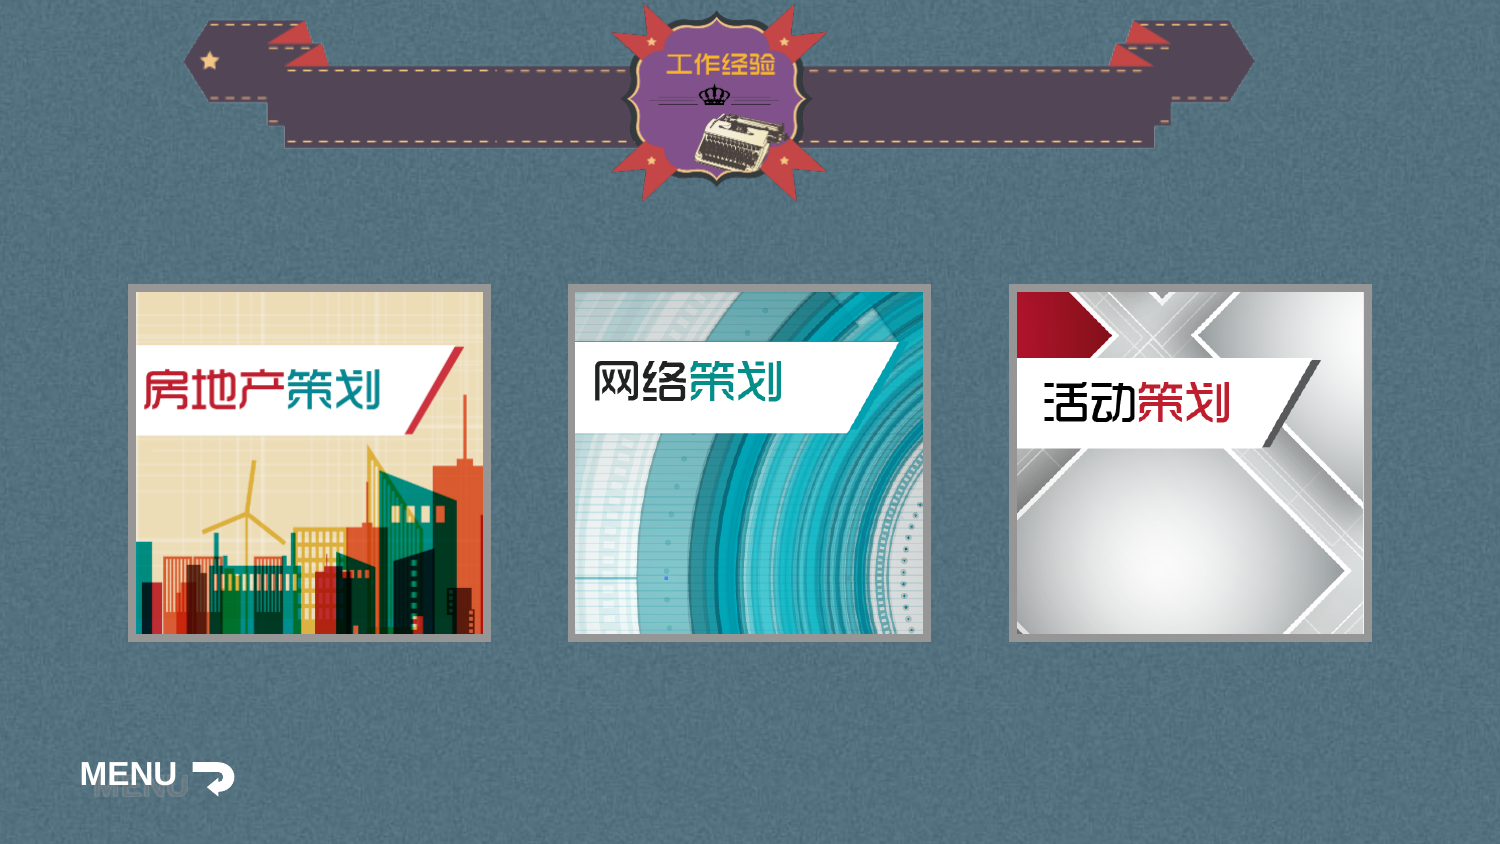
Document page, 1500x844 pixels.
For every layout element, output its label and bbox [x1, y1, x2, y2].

text_box [64, 744, 235, 800]
picture [0, 0, 1500, 844]
